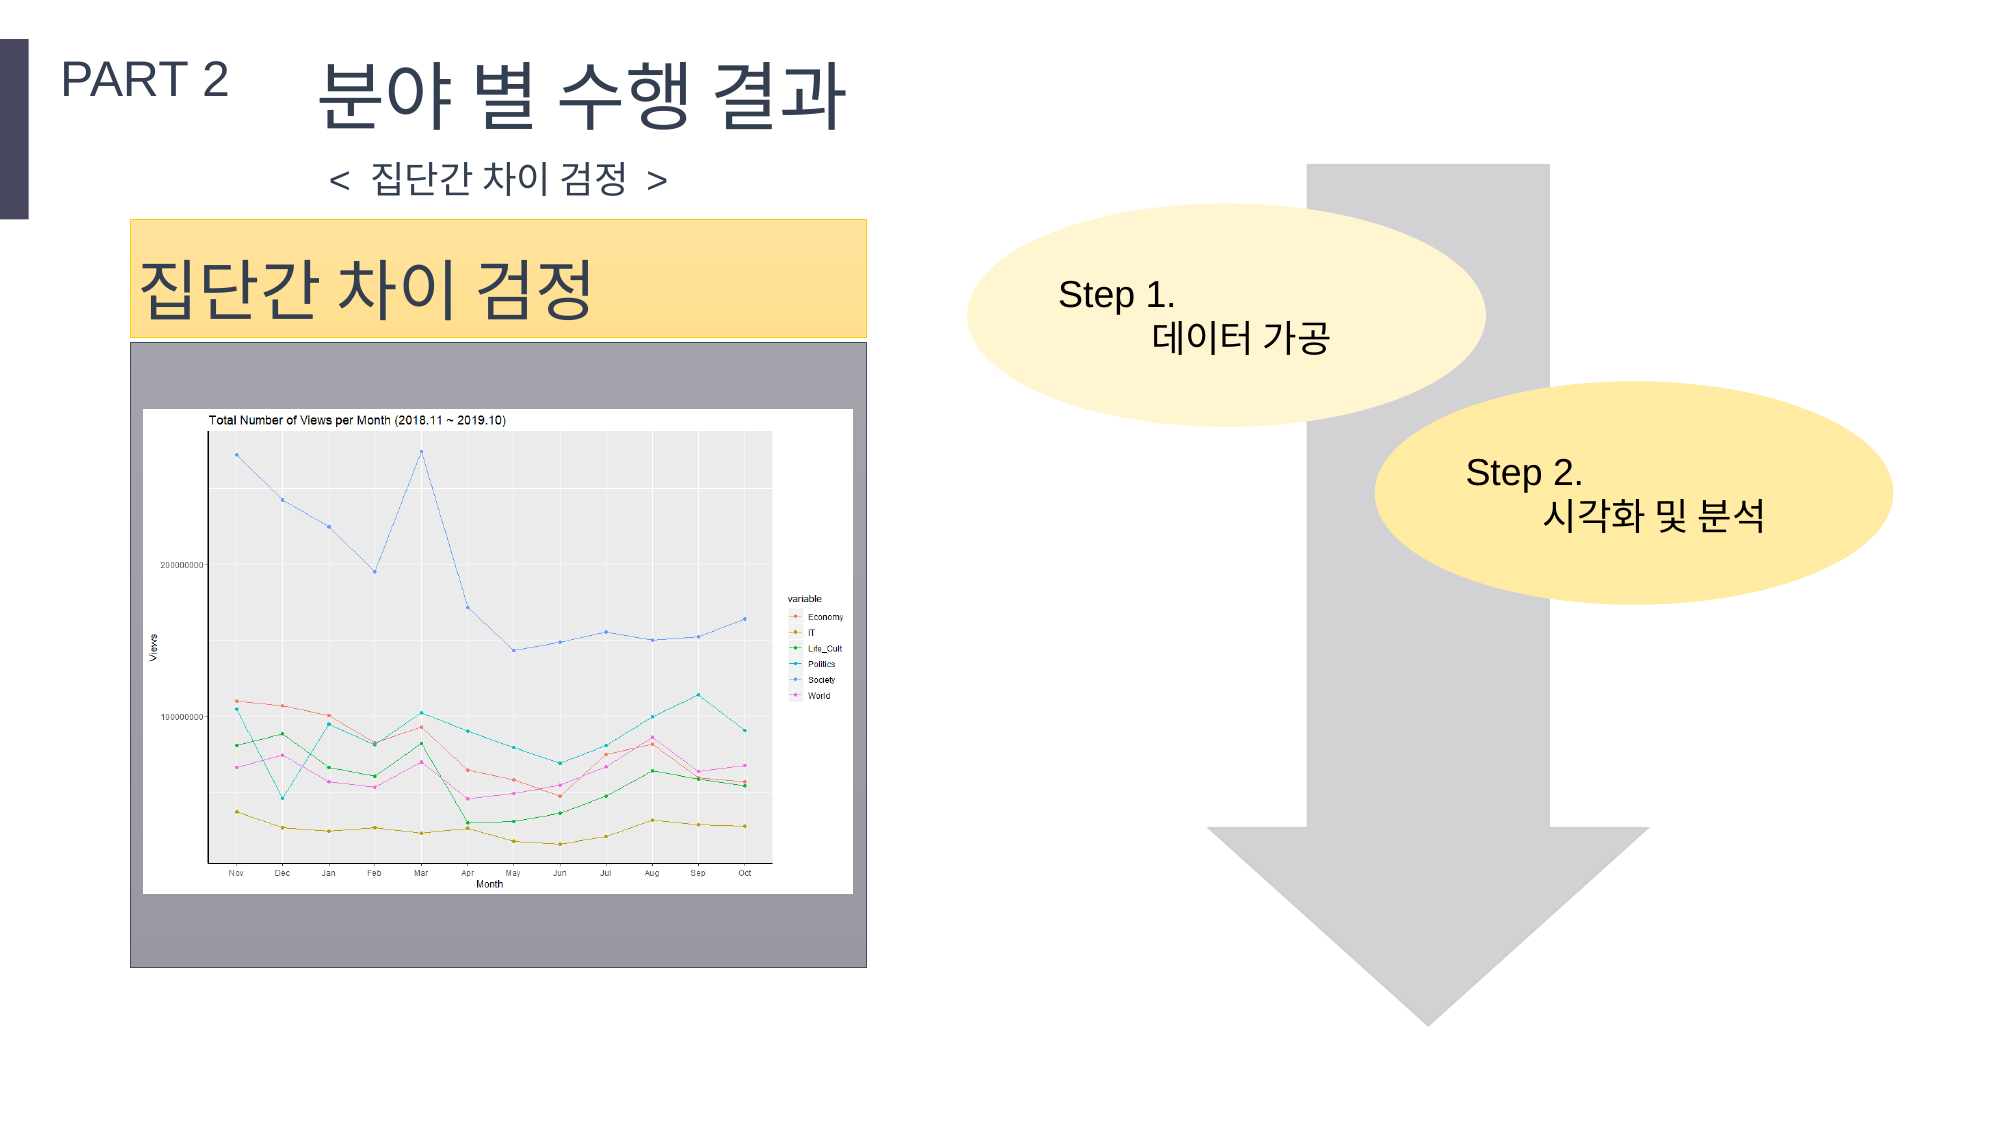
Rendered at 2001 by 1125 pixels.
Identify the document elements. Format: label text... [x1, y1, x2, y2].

text_box PART 2 [52, 39, 238, 115]
text_box < 집단간 차이 검정 > [311, 149, 676, 209]
text_box [0, 39, 29, 220]
text_box [1307, 164, 1549, 380]
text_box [1374, 380, 1894, 605]
text_box [1208, 428, 1648, 1026]
text_box [130, 342, 867, 968]
text_box 집단간 차이 검정 [130, 219, 867, 338]
text_box 분야 별 수행 결과 [308, 41, 857, 147]
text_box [966, 203, 1487, 428]
picture [143, 408, 853, 894]
